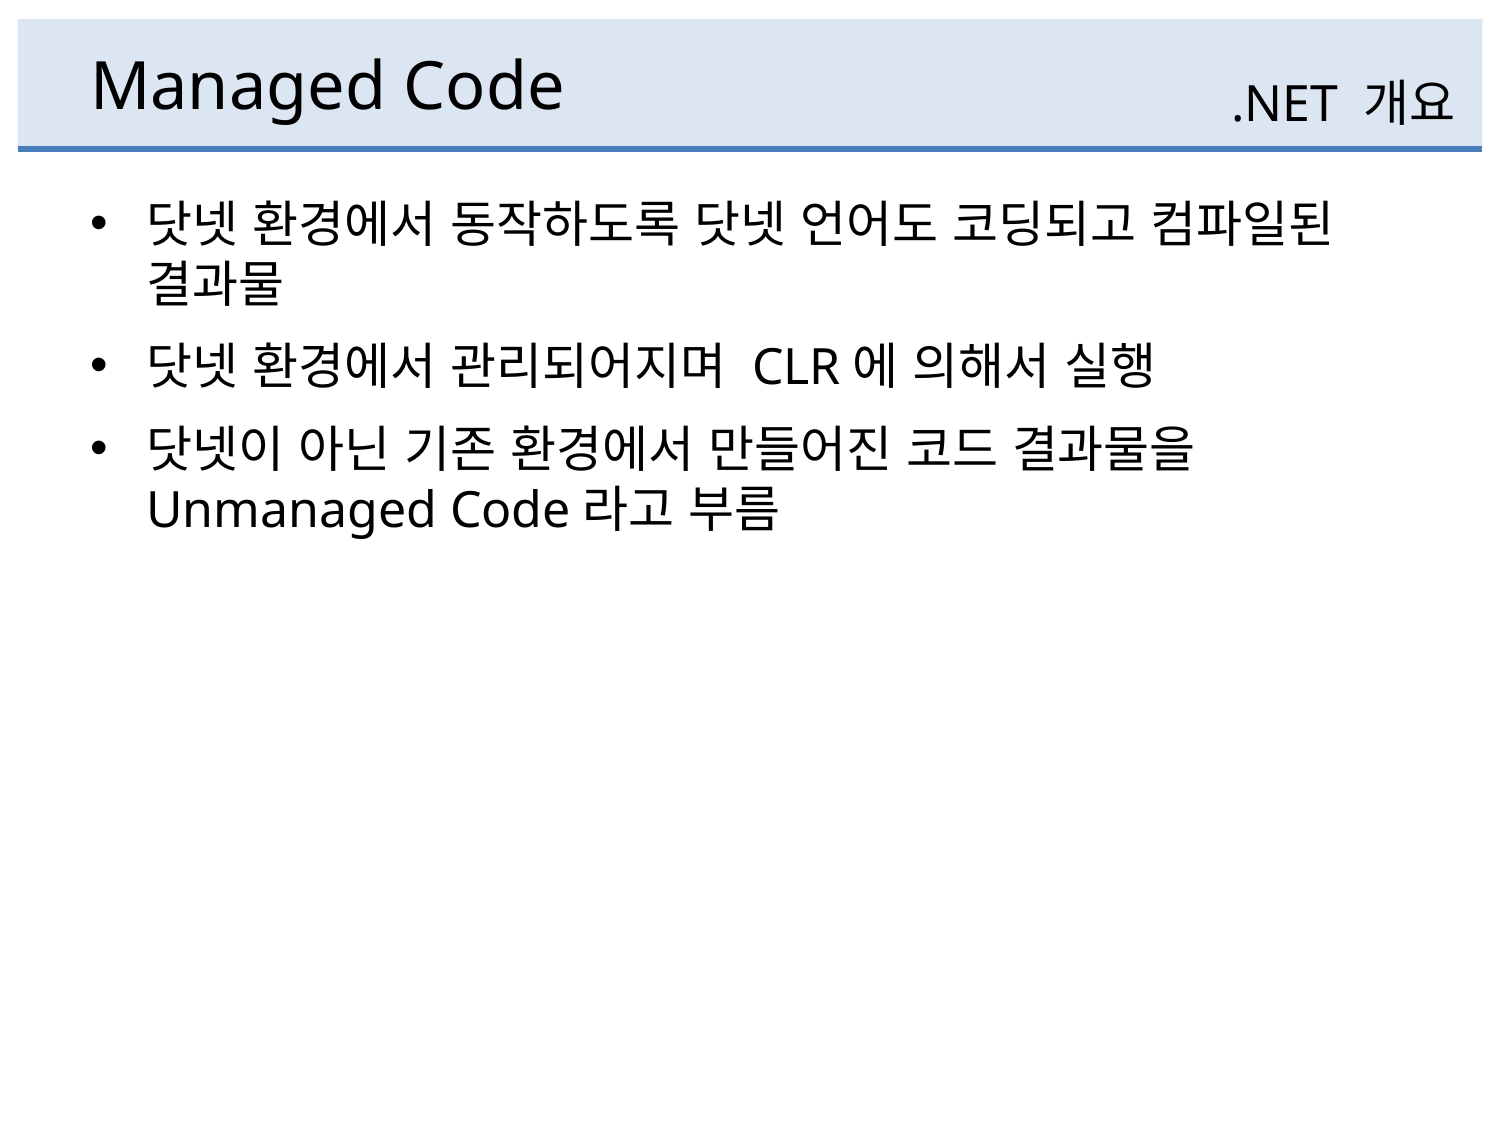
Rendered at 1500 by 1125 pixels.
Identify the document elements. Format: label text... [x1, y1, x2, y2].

title Managed Code [75, 19, 857, 147]
list .NET 개요 [903, 64, 1471, 147]
list 닷넷 환경에서 동작하도록 닷넷 언어도 코딩되고 컴파일된 결과물 닷넷 환경에서 관리되어지며 CLR에 의해서 실행 닷넷이 아닌 기존 환경에서 만들어진 코드 결과물을 Unmanaged Code라고 부름 [75, 184, 1425, 1012]
